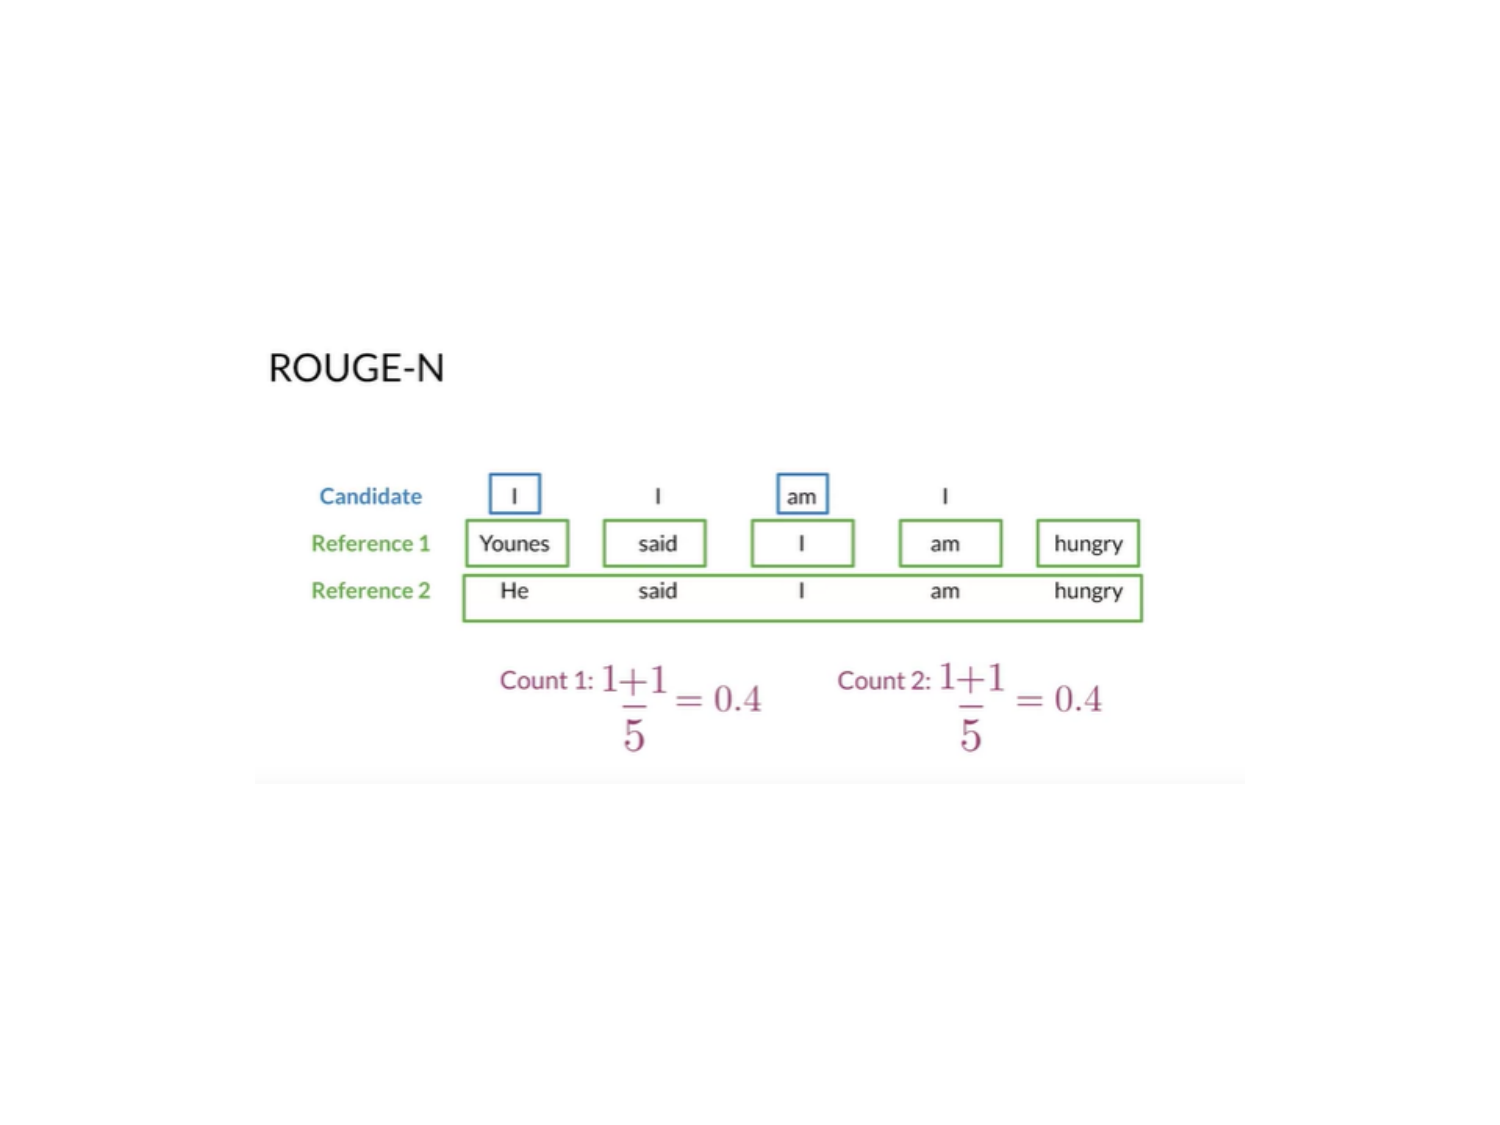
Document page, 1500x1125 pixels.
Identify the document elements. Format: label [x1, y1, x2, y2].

picture [254, 341, 1245, 784]
